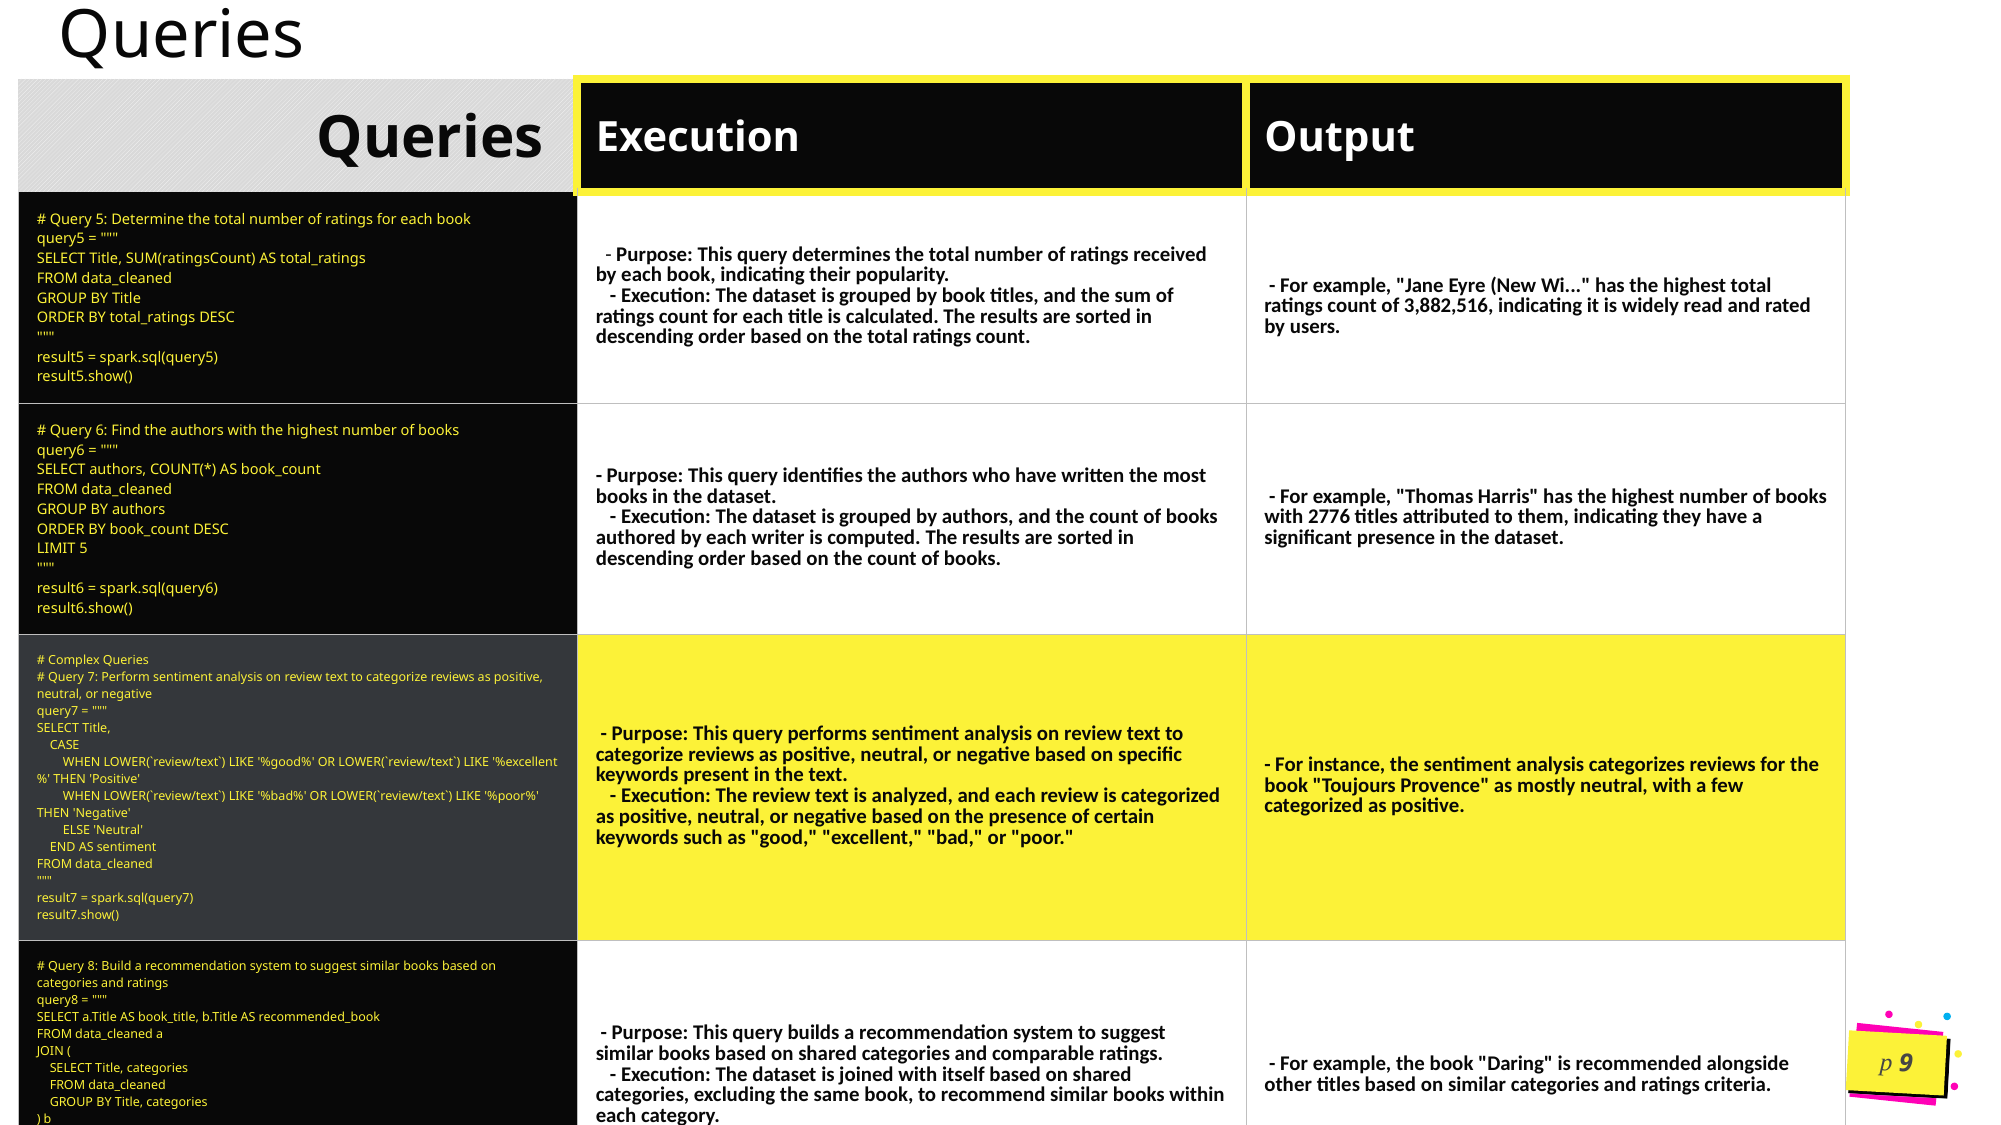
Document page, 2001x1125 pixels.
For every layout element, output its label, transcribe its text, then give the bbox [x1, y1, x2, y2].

table_cell # Query 8: Build a recommendation system to suggest similar books based on categories and ratings query8 = """ SELECT a.Title AS book_title, b.Title AS recommended_book FROM data_cleaned a JOIN ( SELECT Title, categories FROM data_cleaned GROUP BY Title, categories ) b ON a.categories = b.categories AND a.Title != b.Title """ result8 = spark.sql(query8) result8.show() [19, 941, 577, 1125]
table_header Queries [18, 79, 573, 192]
table_cell - Purpose: This query determines the total number of ratings received by each book, indicating their popularity. - Execution: The dataset is grouped by book titles, and the sum of ratings count for each title is calculated. The results are sorted in descending order based on the total ratings count. [578, 196, 1246, 403]
table_cell - For instance, the sentiment analysis categorizes reviews for the book "Toujours Provence" as mostly neutral, with a few categorized as positive. [1247, 635, 1845, 940]
table_cell # Query 5: Determine the total number of ratings for each book query5 = """ SELECT Title, SUM(ratingsCount) AS total_ratings FROM data_cleaned GROUP BY Title ORDER BY total_ratings DESC """ result5 = spark.sql(query5) result5.show() [19, 192, 577, 403]
table_cell - Purpose: This query builds a recommendation system to suggest similar books based on shared categories and comparable ratings. - Execution: The dataset is joined with itself based on shared categories, excluding the same book, to recommend similar books within each category. [578, 941, 1246, 1125]
slide_number p [1900, 1054, 1912, 1071]
table_cell - For example, "Jane Eyre (New Wi..." has the highest total ratings count of 3,882,516, indicating it is widely read and rated by users. [1247, 196, 1845, 403]
table_header Output [1250, 83, 1842, 188]
title Queries [59, 0, 1942, 66]
table_cell - Purpose: This query identifies the authors who have written the most books in the dataset. - Execution: The dataset is grouped by authors, and the count of books authored by each writer is computed. The results are sorted in descending order based on the count of books. [578, 404, 1246, 634]
table_cell - For example, "Thomas Harris" has the highest number of books with 2776 titles attributed to them, indicating they have a significant presence in the dataset. [1247, 404, 1845, 634]
table_cell - For example, the book "Daring" is recommended alongside other titles based on similar categories and ratings criteria. [1247, 941, 1845, 1125]
table_header Execution [581, 83, 1242, 188]
table_cell # Query 6: Find the authors with the highest number of books query6 = """ SELECT authors, COUNT(*) AS book_count FROM data_cleaned GROUP BY authors ORDER BY book_count DESC LIMIT 5 """ result6 = spark.sql(query6) result6.show() [19, 404, 577, 634]
table_cell - Purpose: This query performs sentiment analysis on review text to categorize reviews as positive, neutral, or negative based on specific keywords present in the text. - Execution: The review text is analyzed, and each review is categorized as positive, neutral, or negative based on the presence of certain keywords such as "good," "excellent," "bad," or "poor." [578, 635, 1246, 940]
table_cell # Complex Queries # Query 7: Perform sentiment analysis on review text to categorize reviews as positive, neutral, or negative query7 = """ SELECT Title, CASE WHEN LOWER(`review/text`) LIKE '%good%' OR LOWER(`review/text`) LIKE '%excellent%' THEN 'Positive' WHEN LOWER(`review/text`) LIKE '%bad%' OR LOWER(`review/text`) LIKE '%poor%' THEN 'Negative' ELSE 'Neutral' END AS sentiment FROM data_cleaned """ result7 = spark.sql(query7) result7.show() [19, 635, 577, 940]
